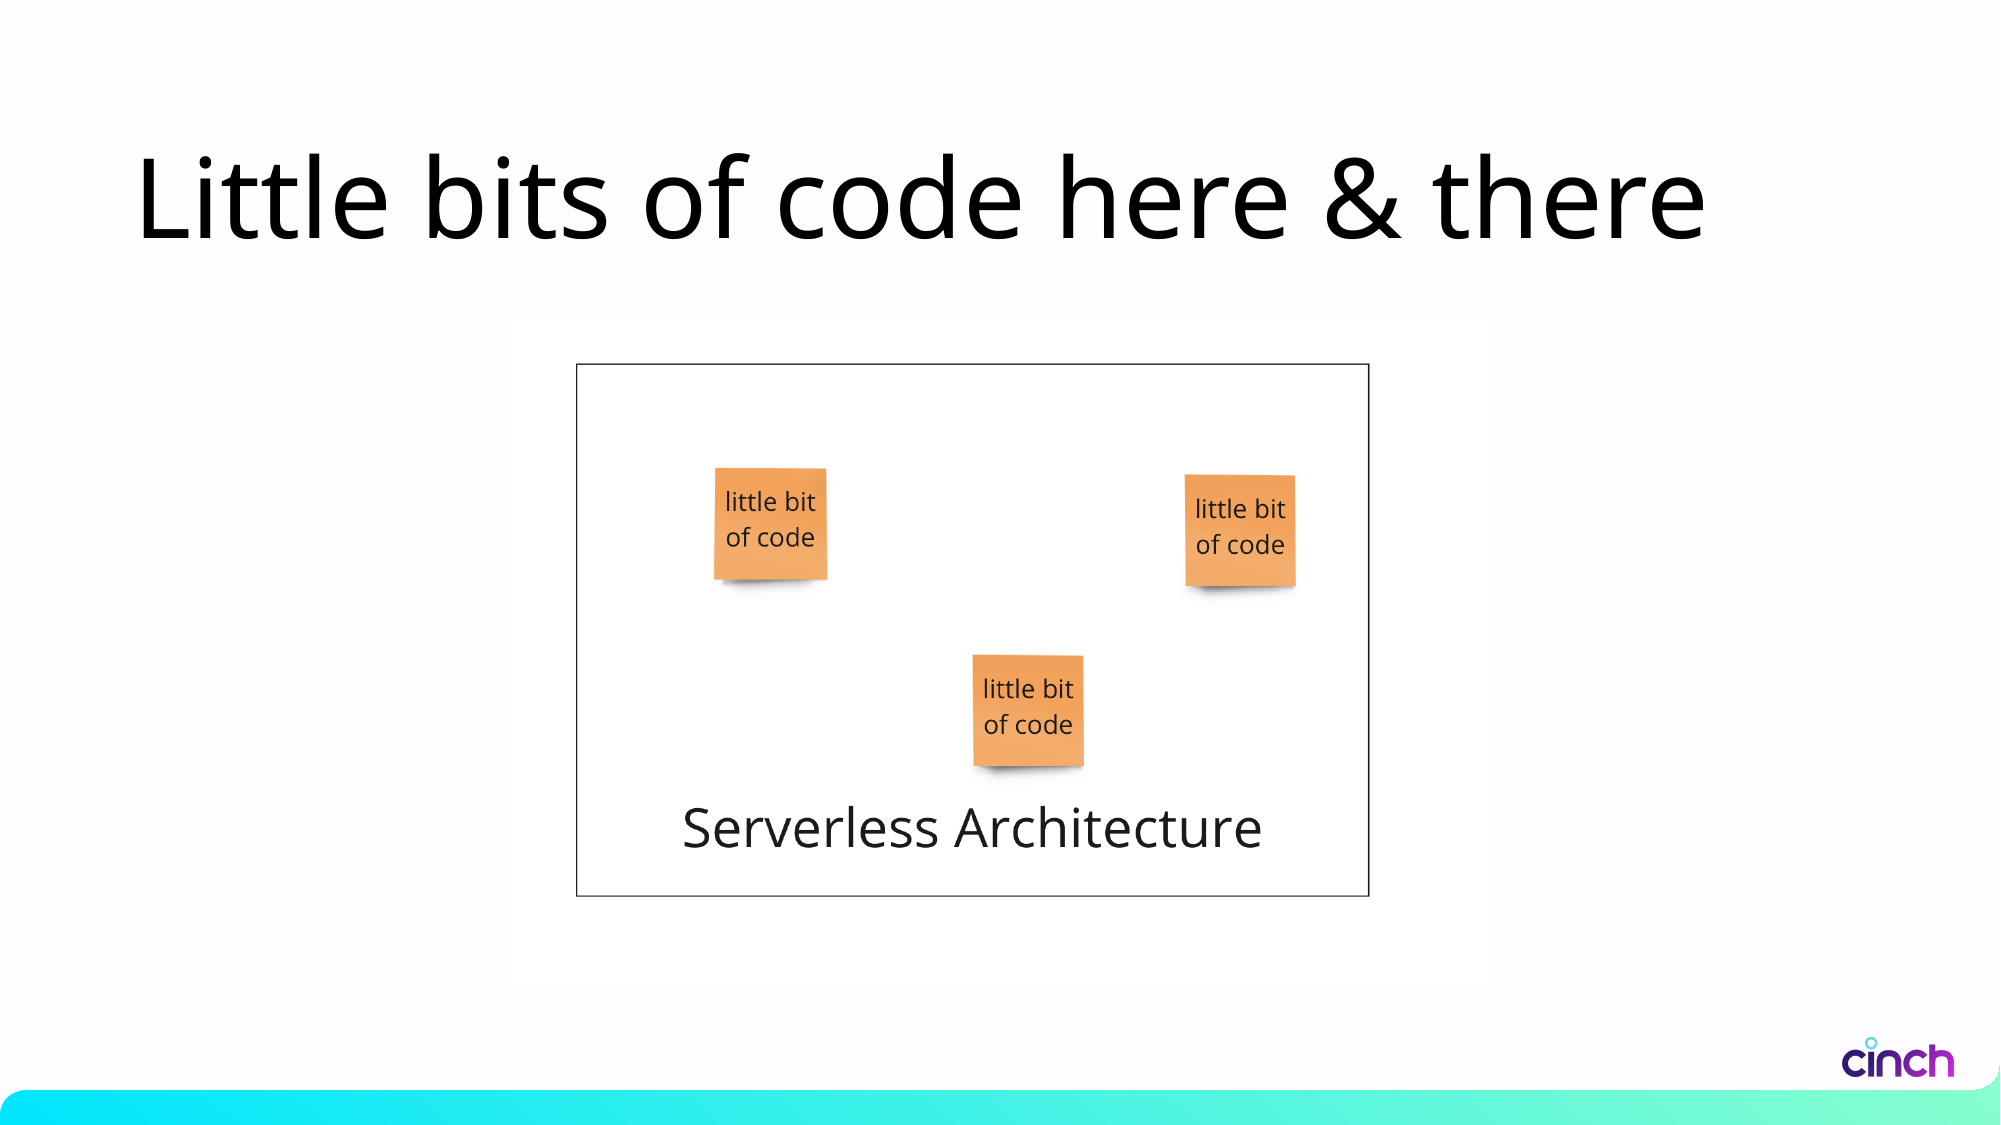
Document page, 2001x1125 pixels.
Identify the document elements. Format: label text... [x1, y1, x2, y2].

picture [1842, 1037, 1954, 1077]
title Little bits of code here & there [133, 142, 1867, 251]
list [509, 320, 1491, 986]
